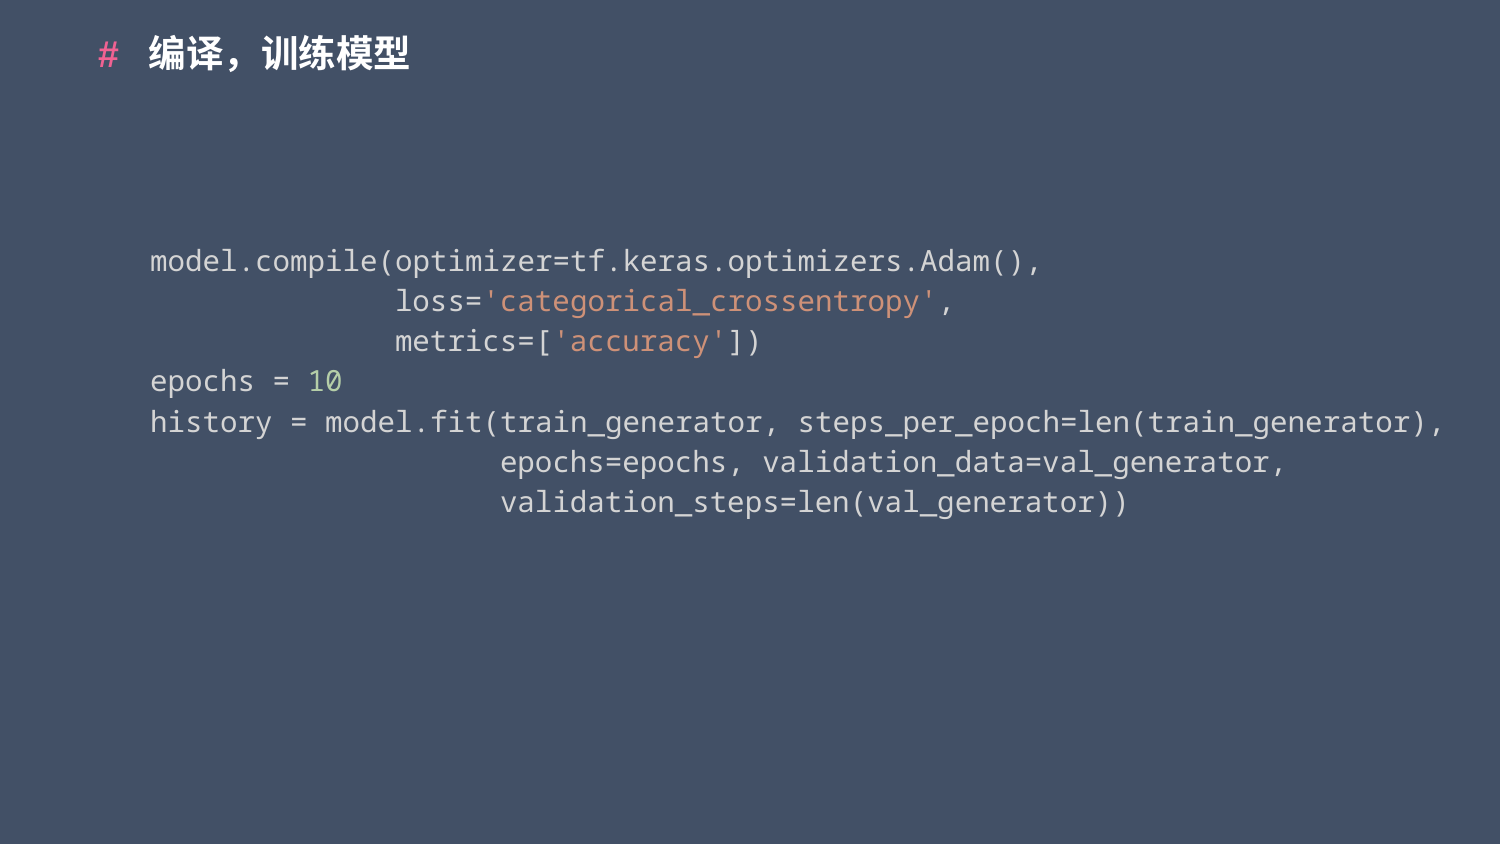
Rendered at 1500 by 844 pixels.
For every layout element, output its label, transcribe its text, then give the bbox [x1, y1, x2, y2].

text_box # 编译，训练模型 [88, 21, 688, 91]
subtitle model.compile(optimizer=tf.keras.optimizers.Adam(), loss='categorical_crossentropy', metrics=['accuracy']) epochs = 10 history = model.fit(train_generator, steps_per_epoch=len(train_generator), epochs=epochs, validation_data=val_generator, validation_steps=len(val_generator)) [110, 222, 1500, 593]
